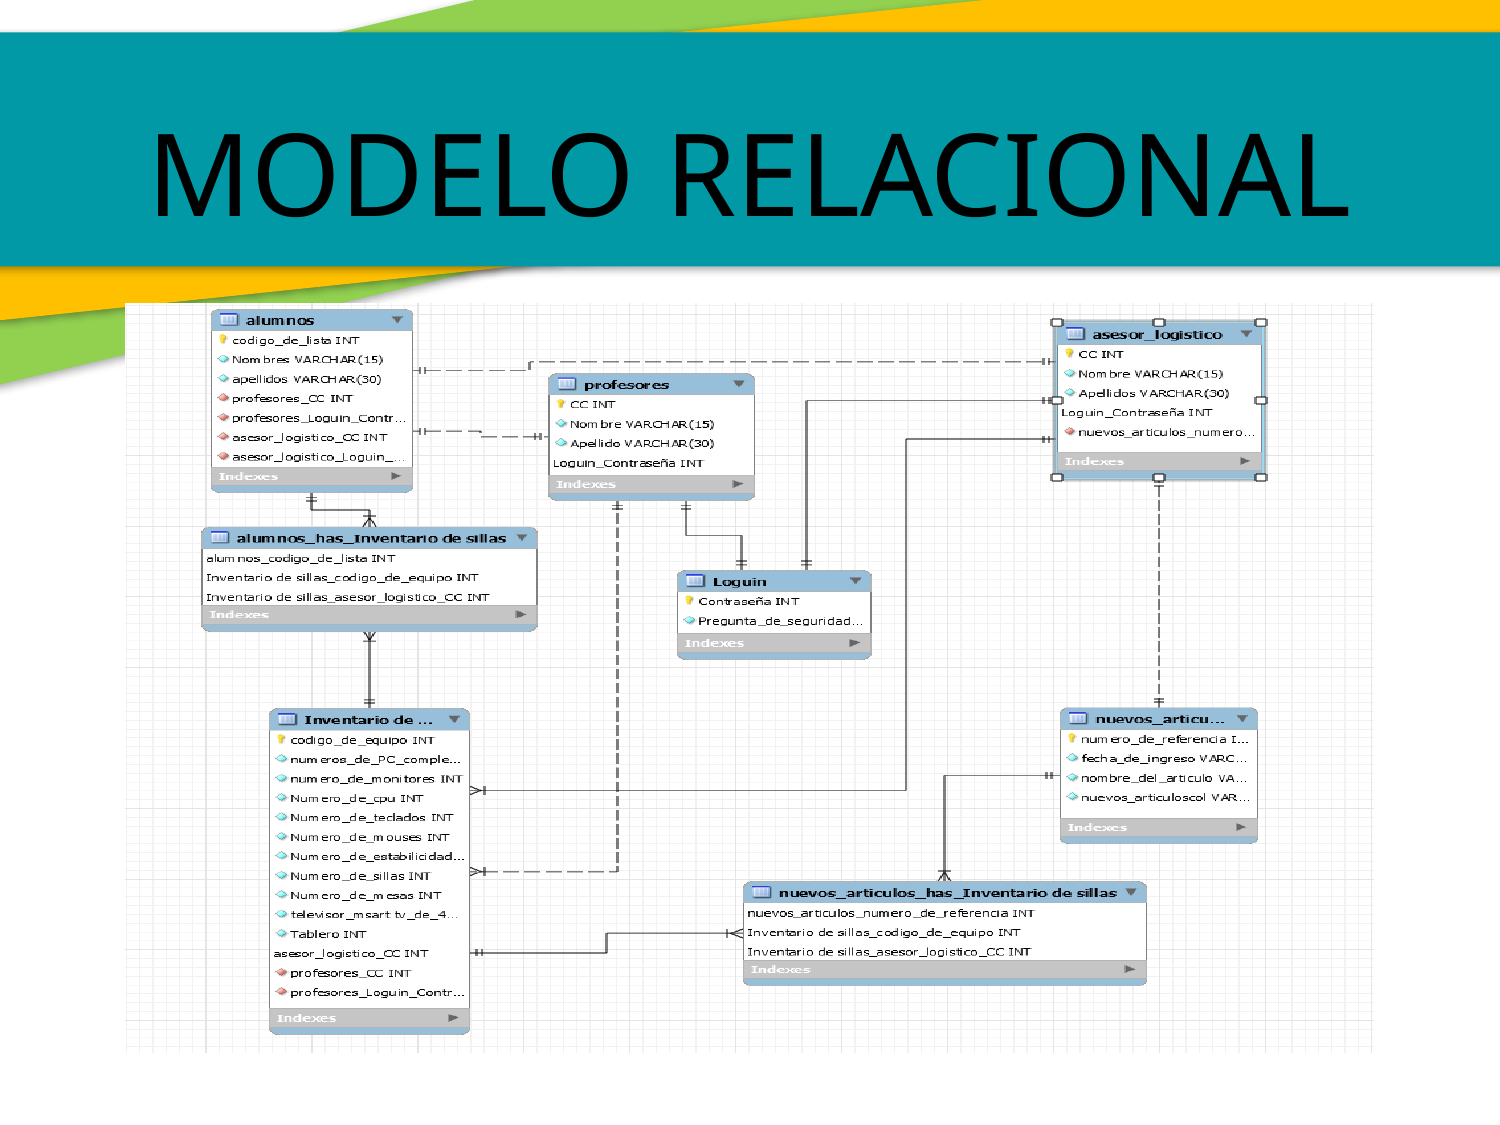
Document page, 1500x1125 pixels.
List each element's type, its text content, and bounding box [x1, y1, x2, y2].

picture [125, 303, 1375, 1054]
text_box Modelo relacional [40, 94, 1460, 247]
